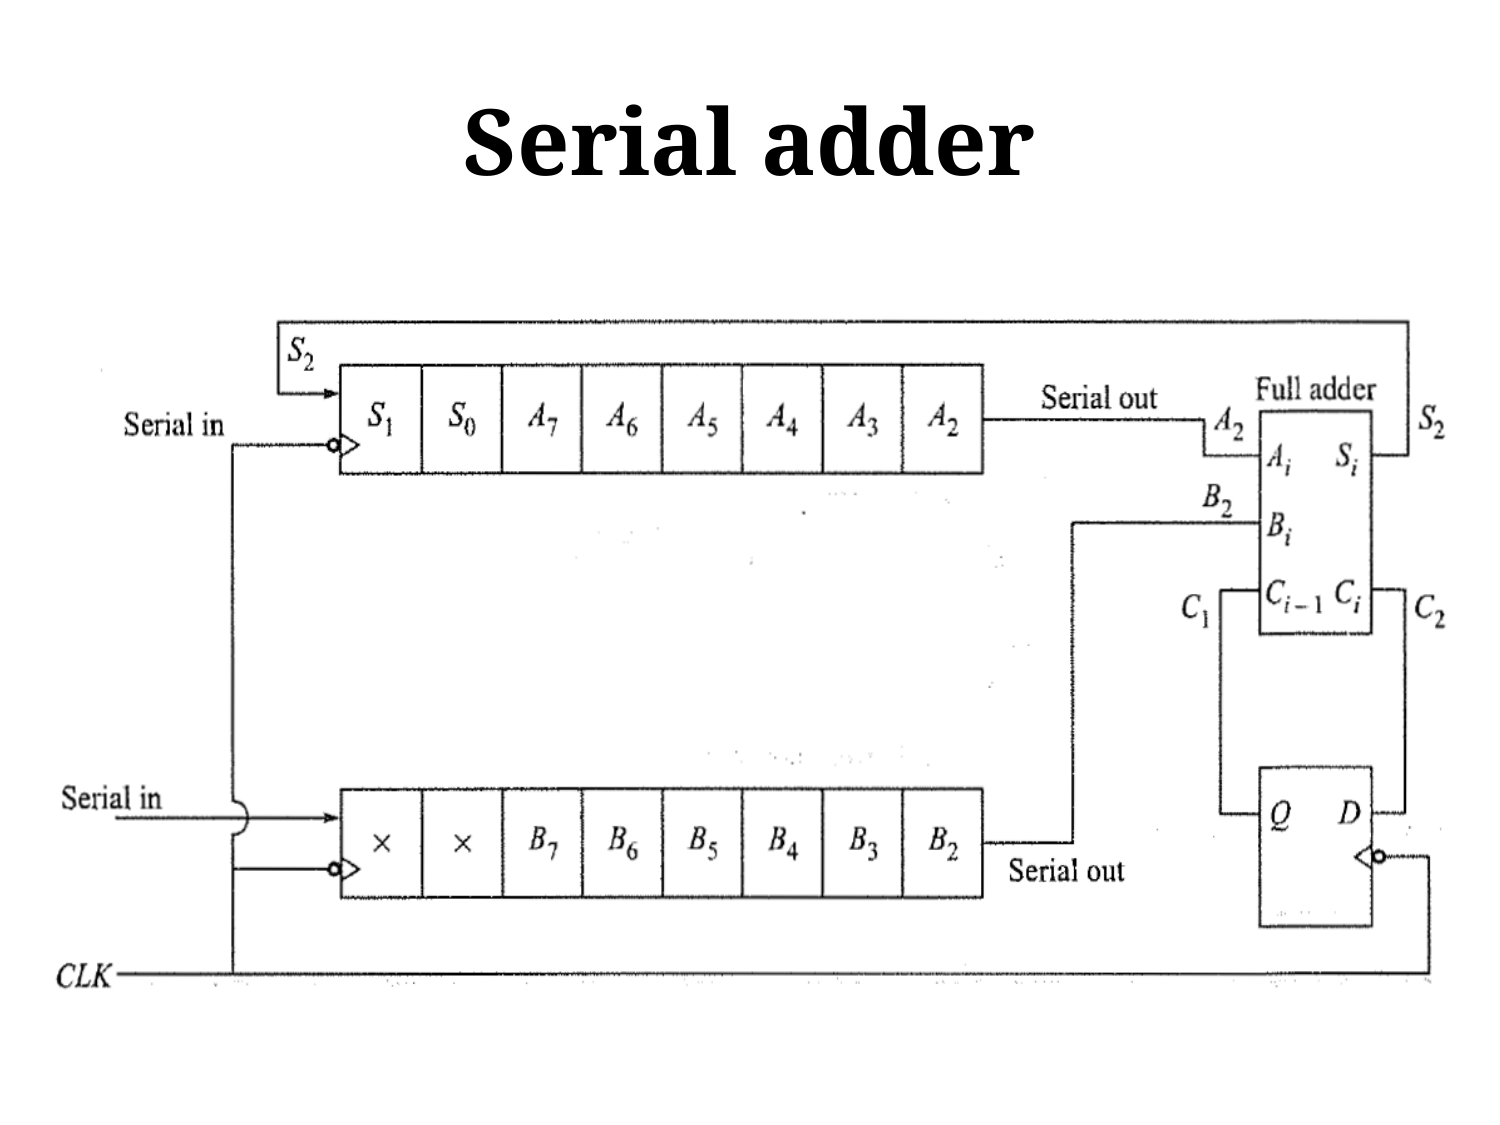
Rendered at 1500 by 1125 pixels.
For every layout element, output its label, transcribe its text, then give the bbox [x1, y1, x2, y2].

title Serial adder [75, 45, 1425, 233]
picture [17, 290, 1459, 1012]
